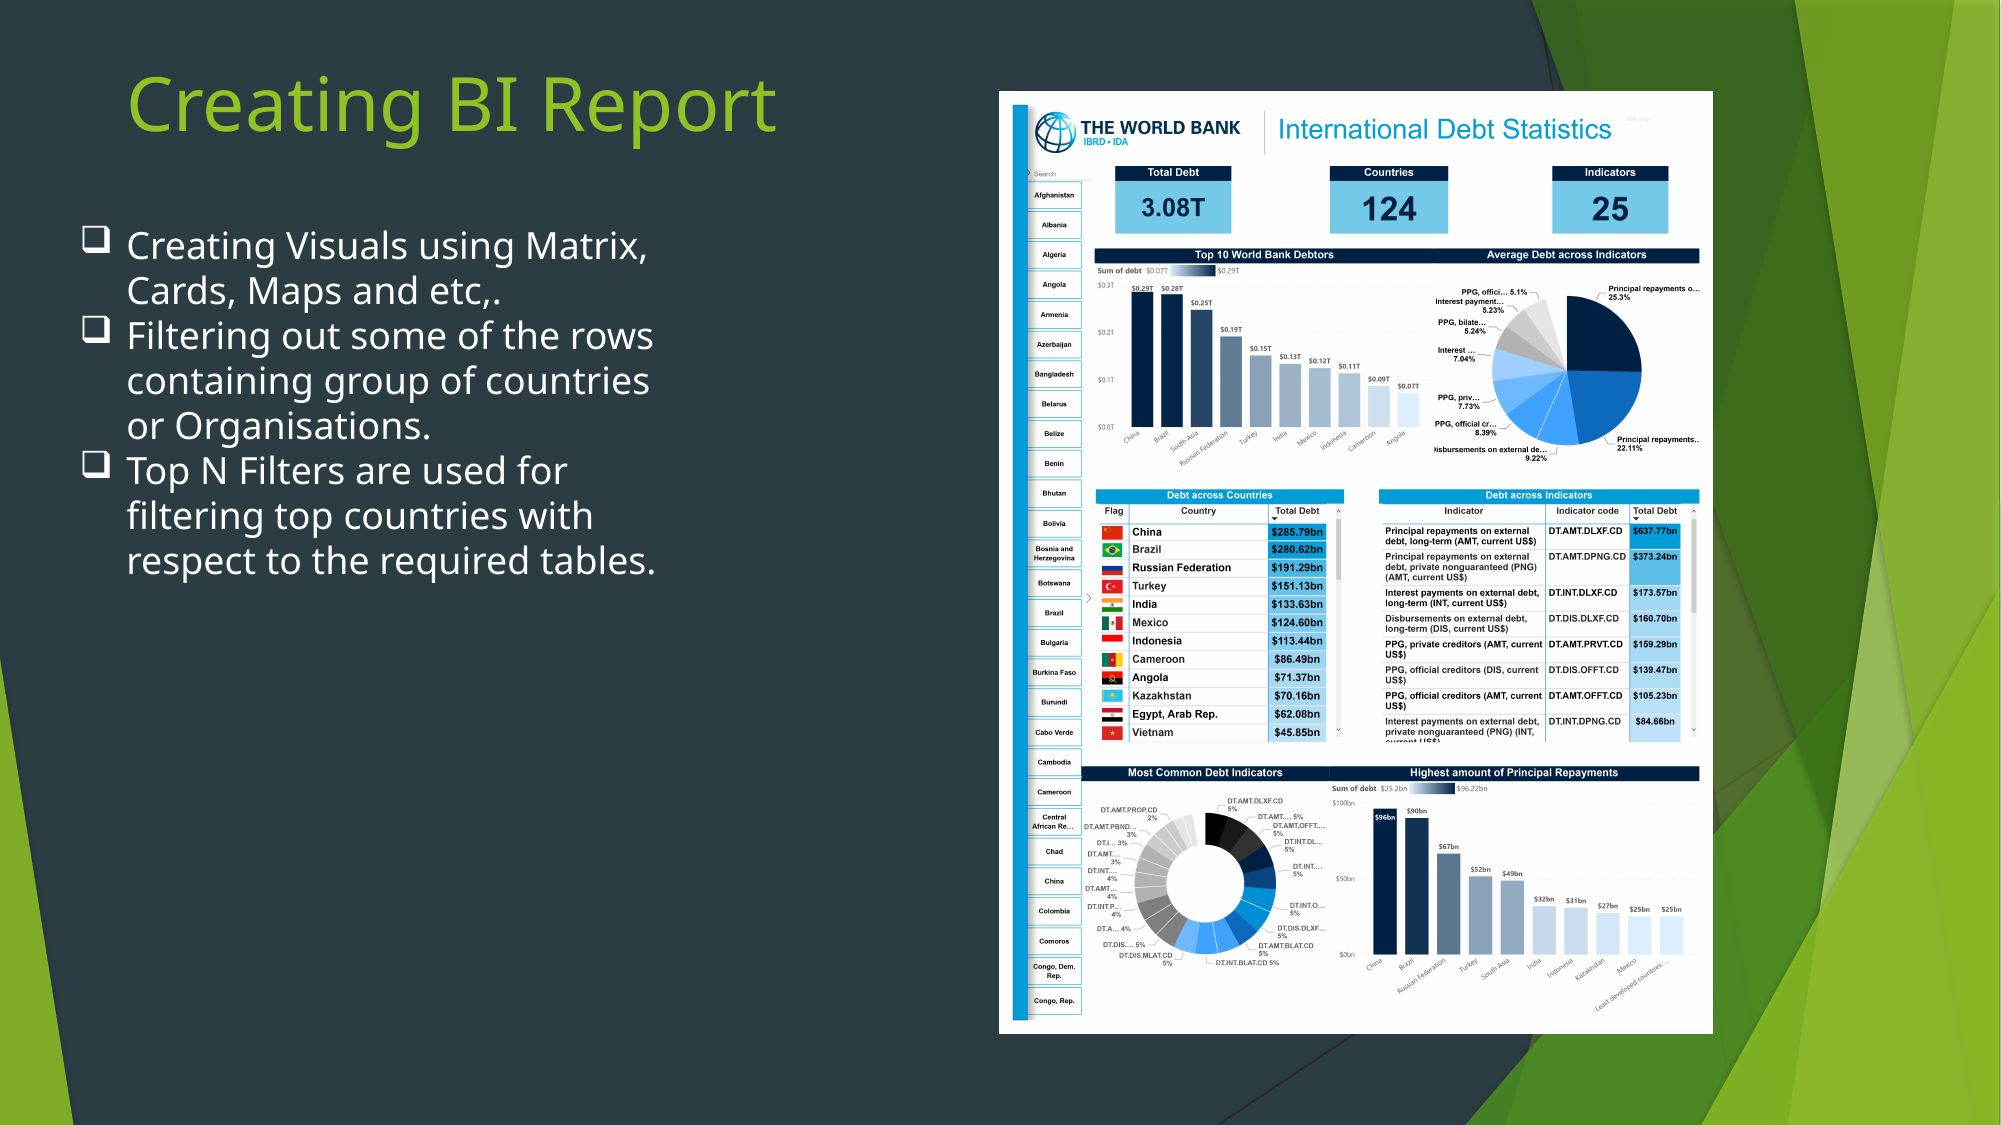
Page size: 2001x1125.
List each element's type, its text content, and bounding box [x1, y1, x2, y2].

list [999, 91, 1714, 1034]
text_box Creating Visuals using Matrix, Cards, Maps and etc,. Filtering out some of the rows containing group of countries or Organisations. Top N Filters are used for filtering top countries with respect to the required tables. [64, 214, 699, 590]
title Creating BI Report [111, 48, 1522, 253]
